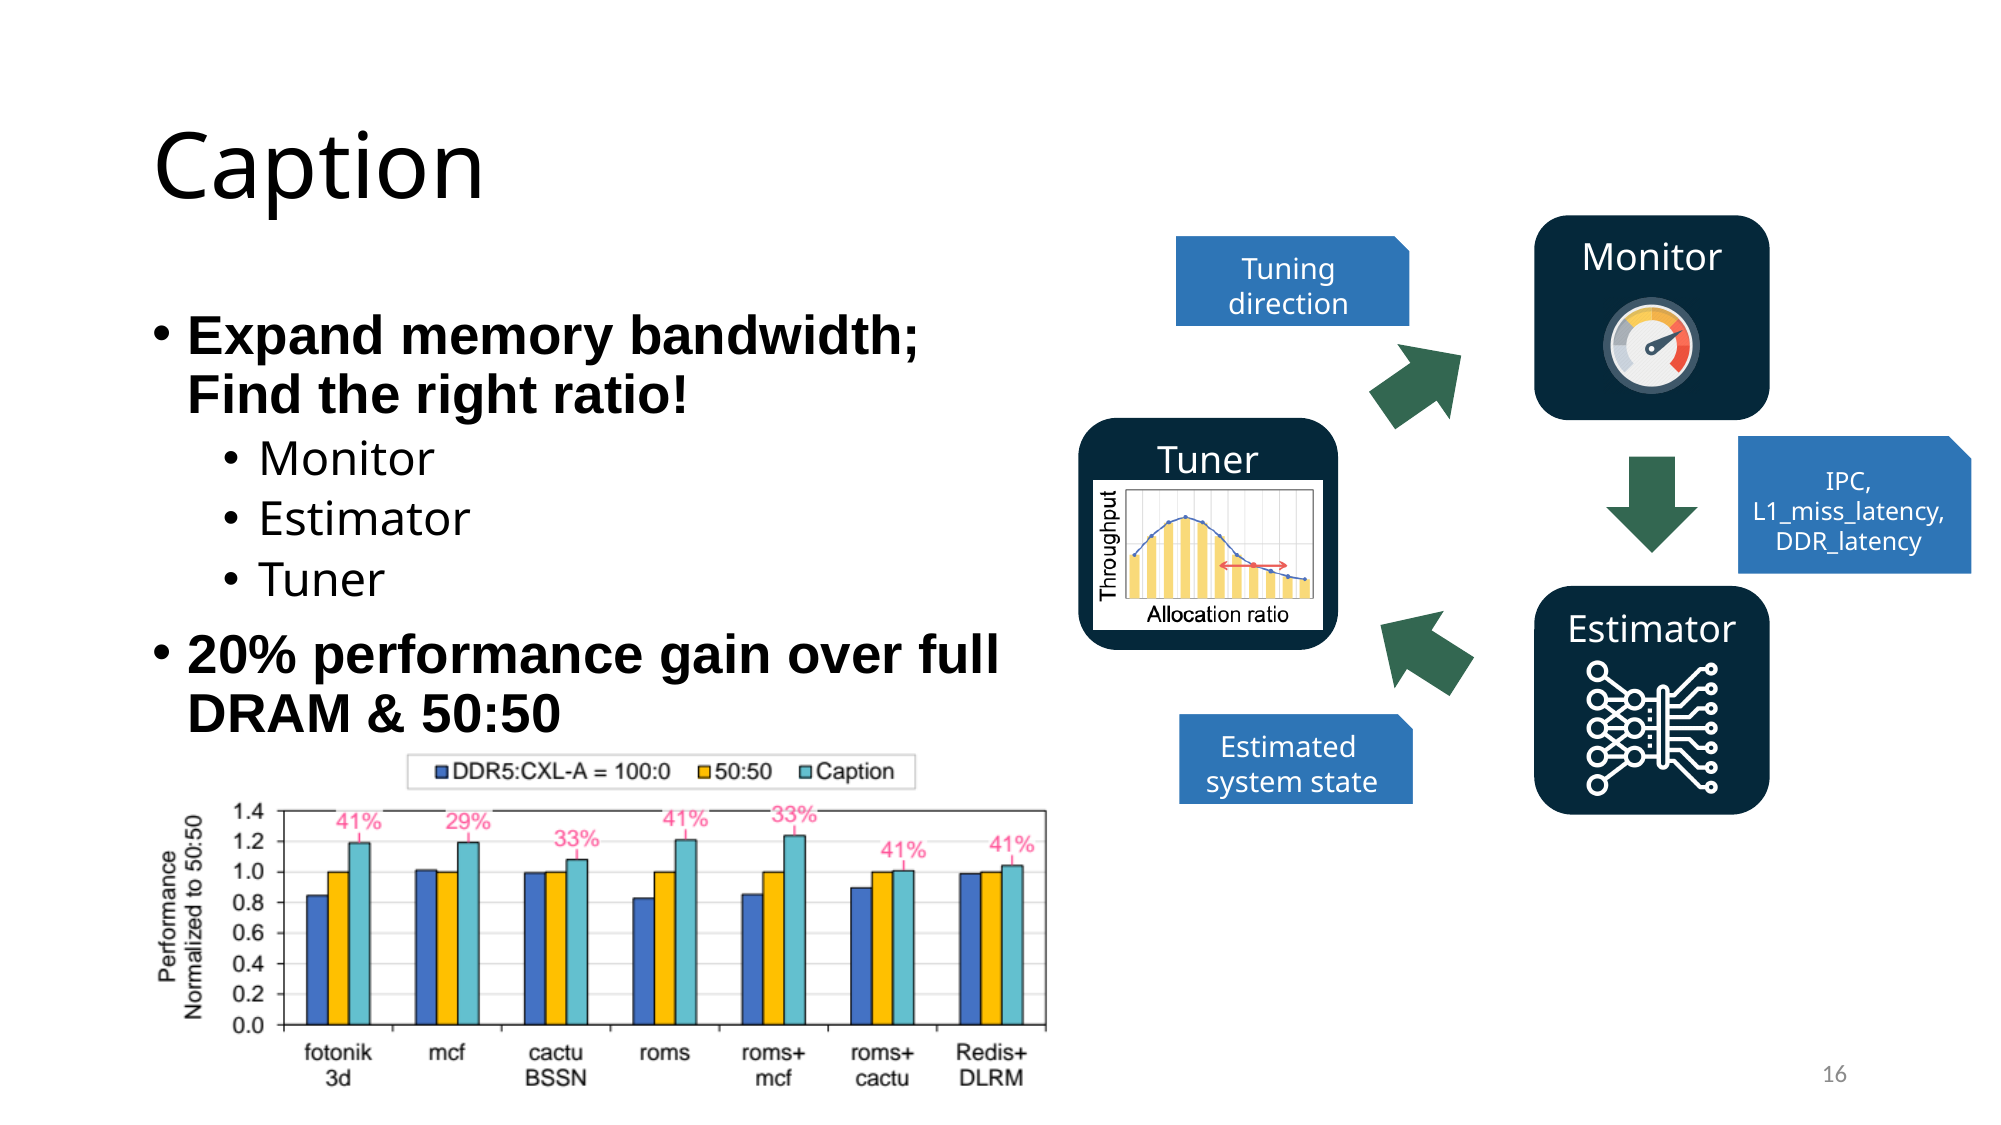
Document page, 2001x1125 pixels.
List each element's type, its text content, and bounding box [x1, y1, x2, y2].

text_box Estimator [1533, 584, 1771, 816]
text_box Monitor [1533, 214, 1771, 422]
text_box [1603, 455, 1701, 555]
slide_number 16 [1412, 1042, 1863, 1103]
text_box IPC, L1_miss_latency, DDR_latency [1735, 433, 1974, 576]
text_box Tuning direction [1173, 234, 1412, 329]
text_box Tuner [1077, 416, 1340, 651]
text_box [1367, 342, 1463, 431]
picture [1093, 480, 1323, 630]
picture [1582, 658, 1722, 798]
picture [1603, 297, 1700, 394]
title Caption [137, 59, 1863, 278]
text_box Estimated system state [1177, 712, 1415, 807]
list Expand memory bandwidth; Find the right ratio! Monitor Estimator Tuner 20% performance gain over full DRAM & 50:50 [137, 299, 1055, 753]
text_box [1379, 609, 1476, 698]
picture [151, 752, 1064, 1101]
